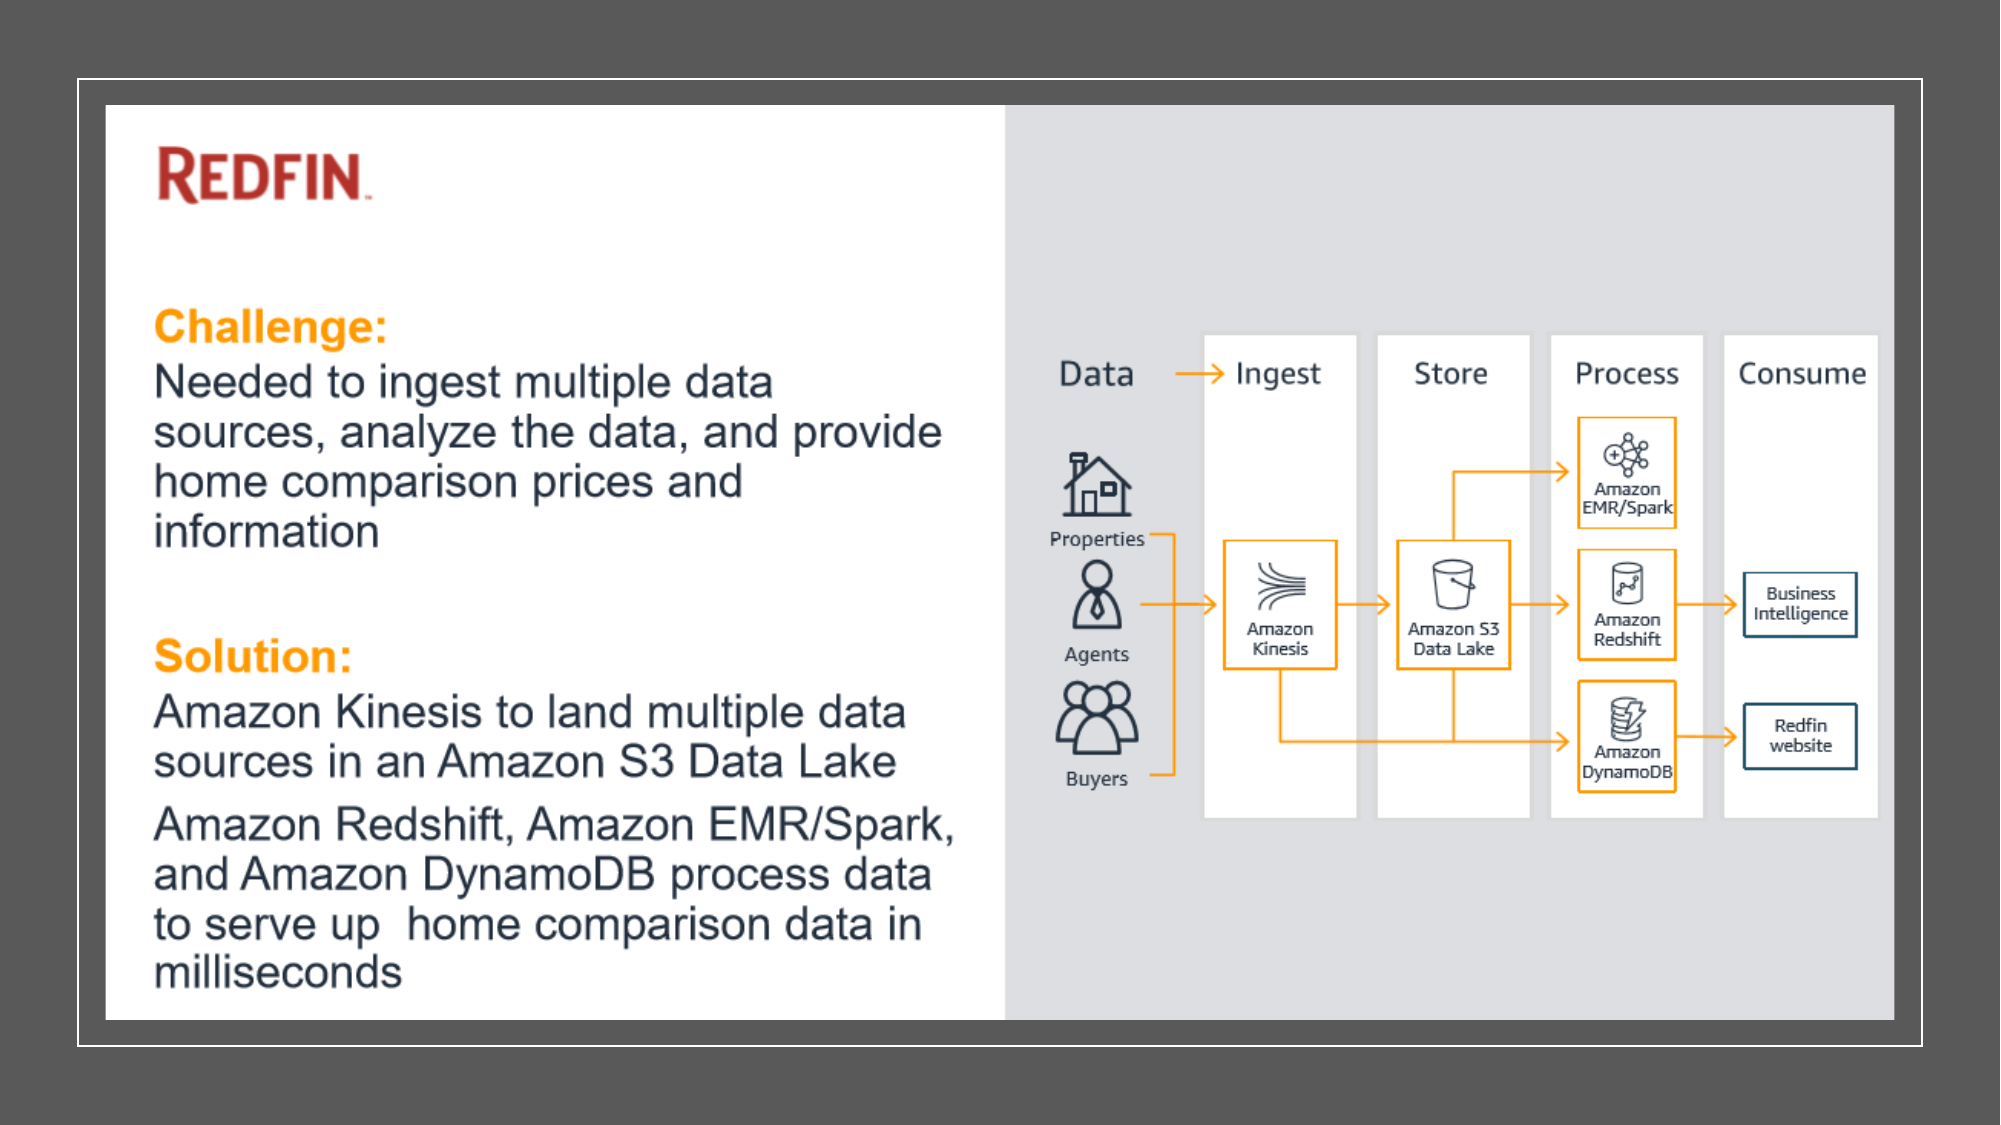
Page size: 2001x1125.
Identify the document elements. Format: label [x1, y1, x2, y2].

text_box [77, 78, 1923, 1047]
text_box [0, 0, 2000, 1125]
picture [105, 105, 1895, 1020]
